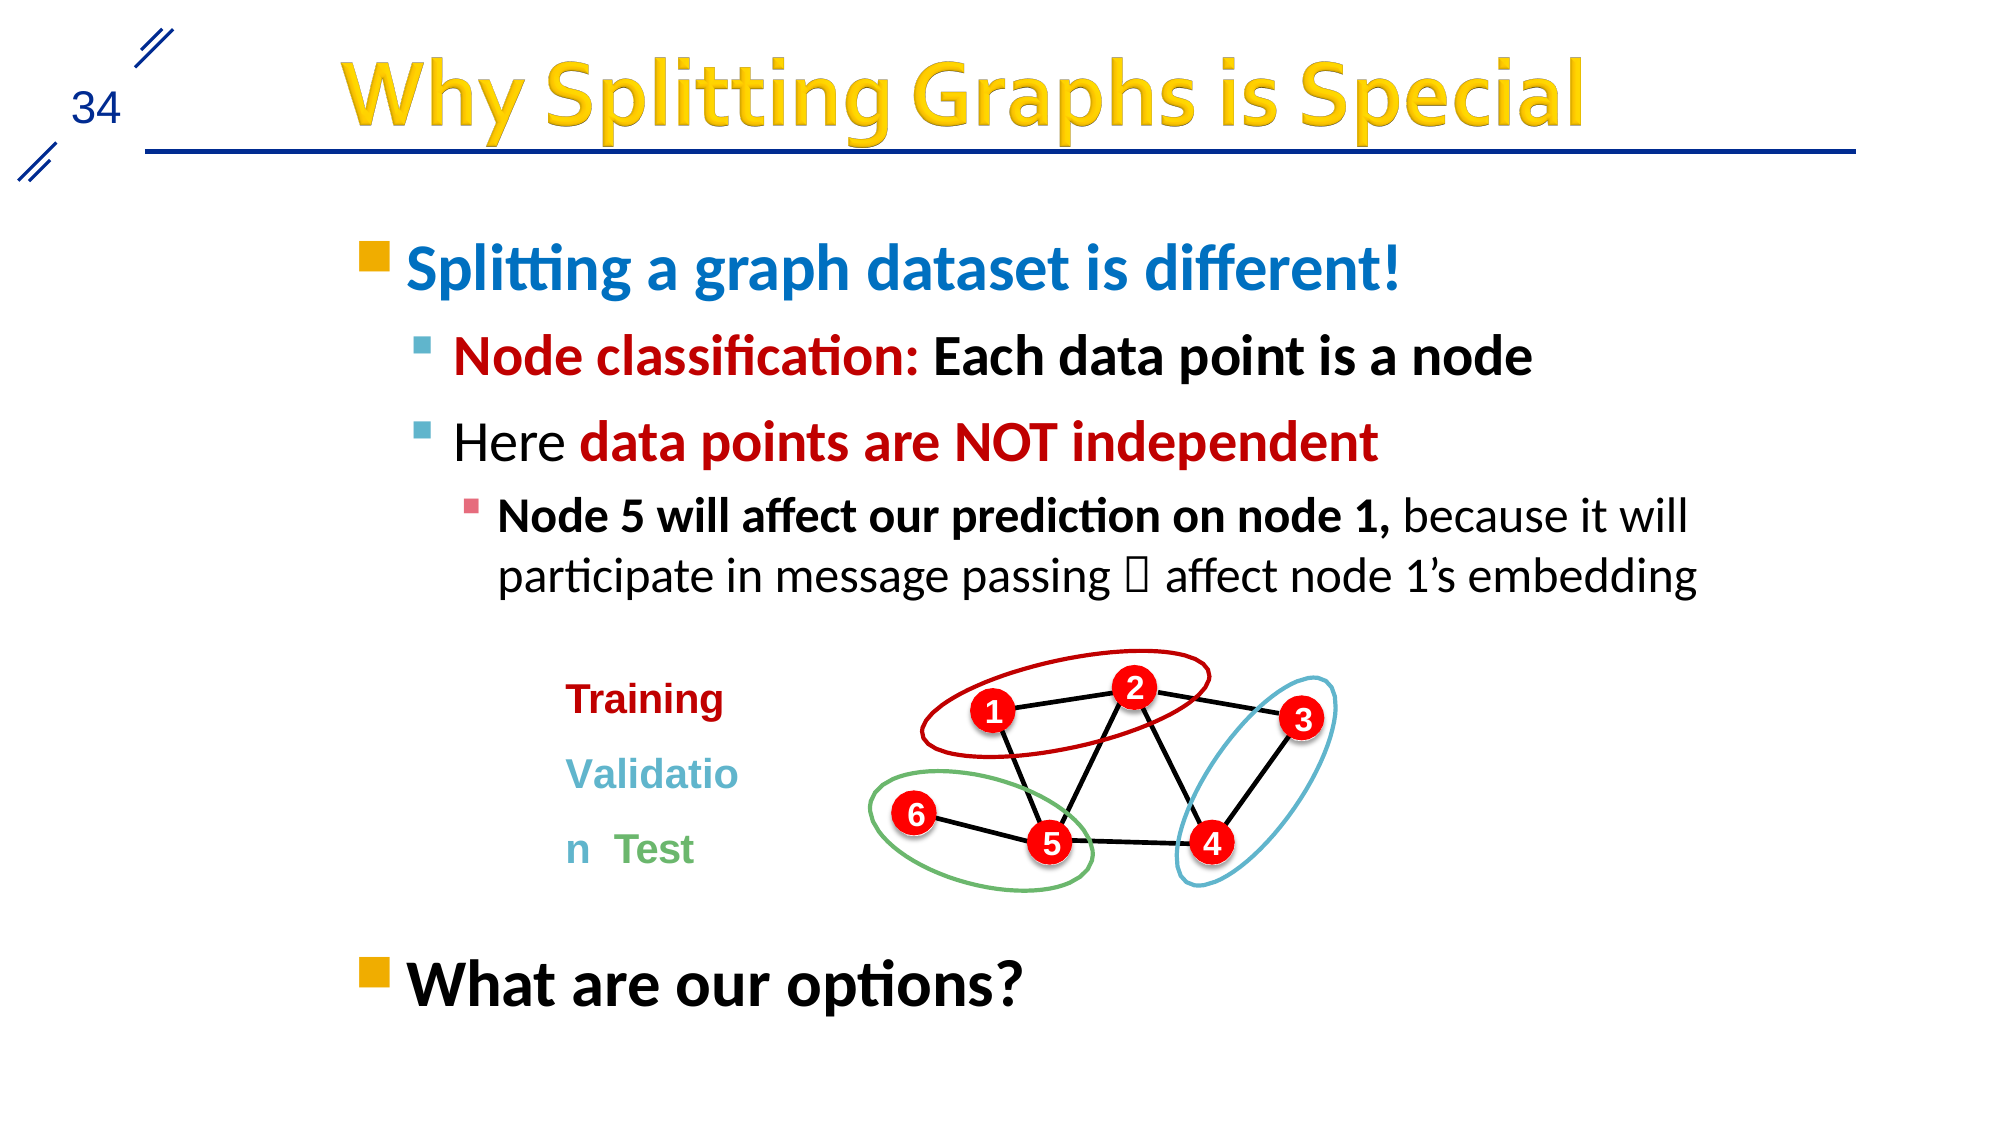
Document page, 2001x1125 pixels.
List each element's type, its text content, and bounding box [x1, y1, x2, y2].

text_box Training Validation Test [563, 644, 765, 872]
text_box What are our options? [351, 937, 1030, 1020]
text_box Splitting a graph dataset is different! Node classification: Each data point is a node Here data points are NOT independent Node 5 will affect our prediction on node 1, because it will participate in message passing  affect node 1’s embedding [351, 205, 1726, 603]
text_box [884, 648, 1338, 888]
picture [339, 56, 1582, 149]
text_box [870, 784, 884, 838]
